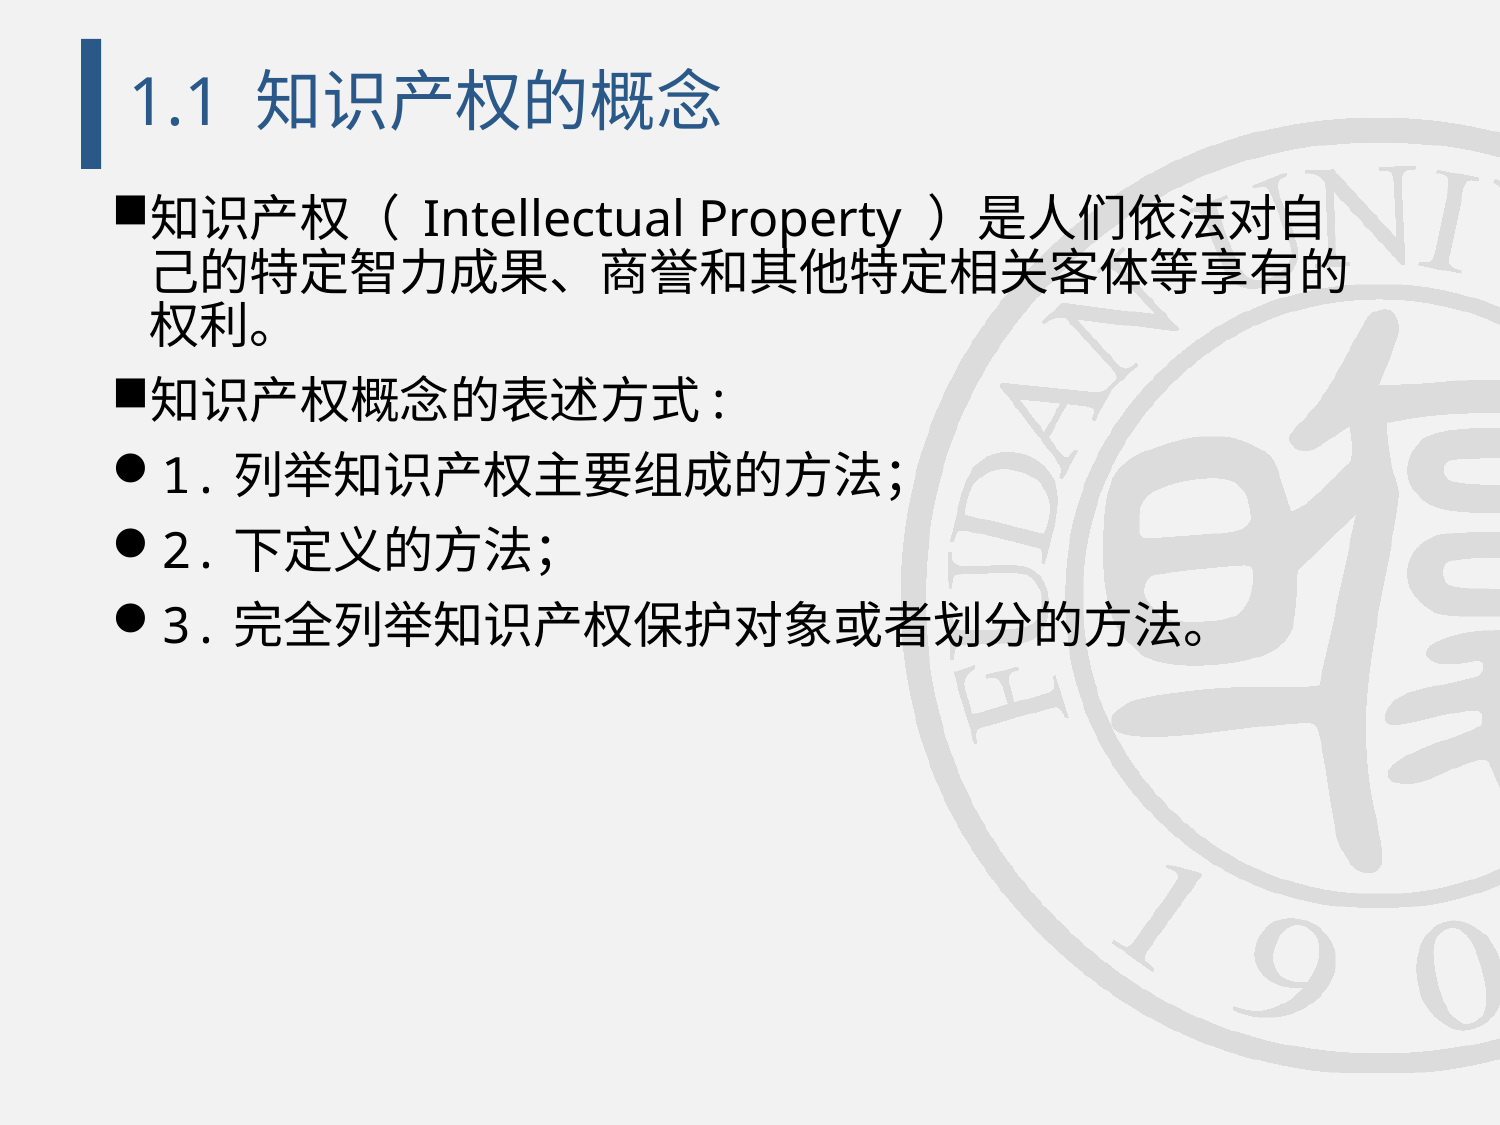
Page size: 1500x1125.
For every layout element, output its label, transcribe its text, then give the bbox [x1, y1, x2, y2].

title 1.1 知识产权的概念 [113, 49, 1387, 159]
list 知识产权（ Intellectual Property ）是人们依法对自己的特定智力成果、商誉和其他特定相关客体等享有的权利。 知识产权概念的表述方式: 1.列举知识产权主要组成的方法； 2.下定义的方法； 3.完全列举知识产权保护对象或者划分的方法。 [96, 185, 1387, 1014]
